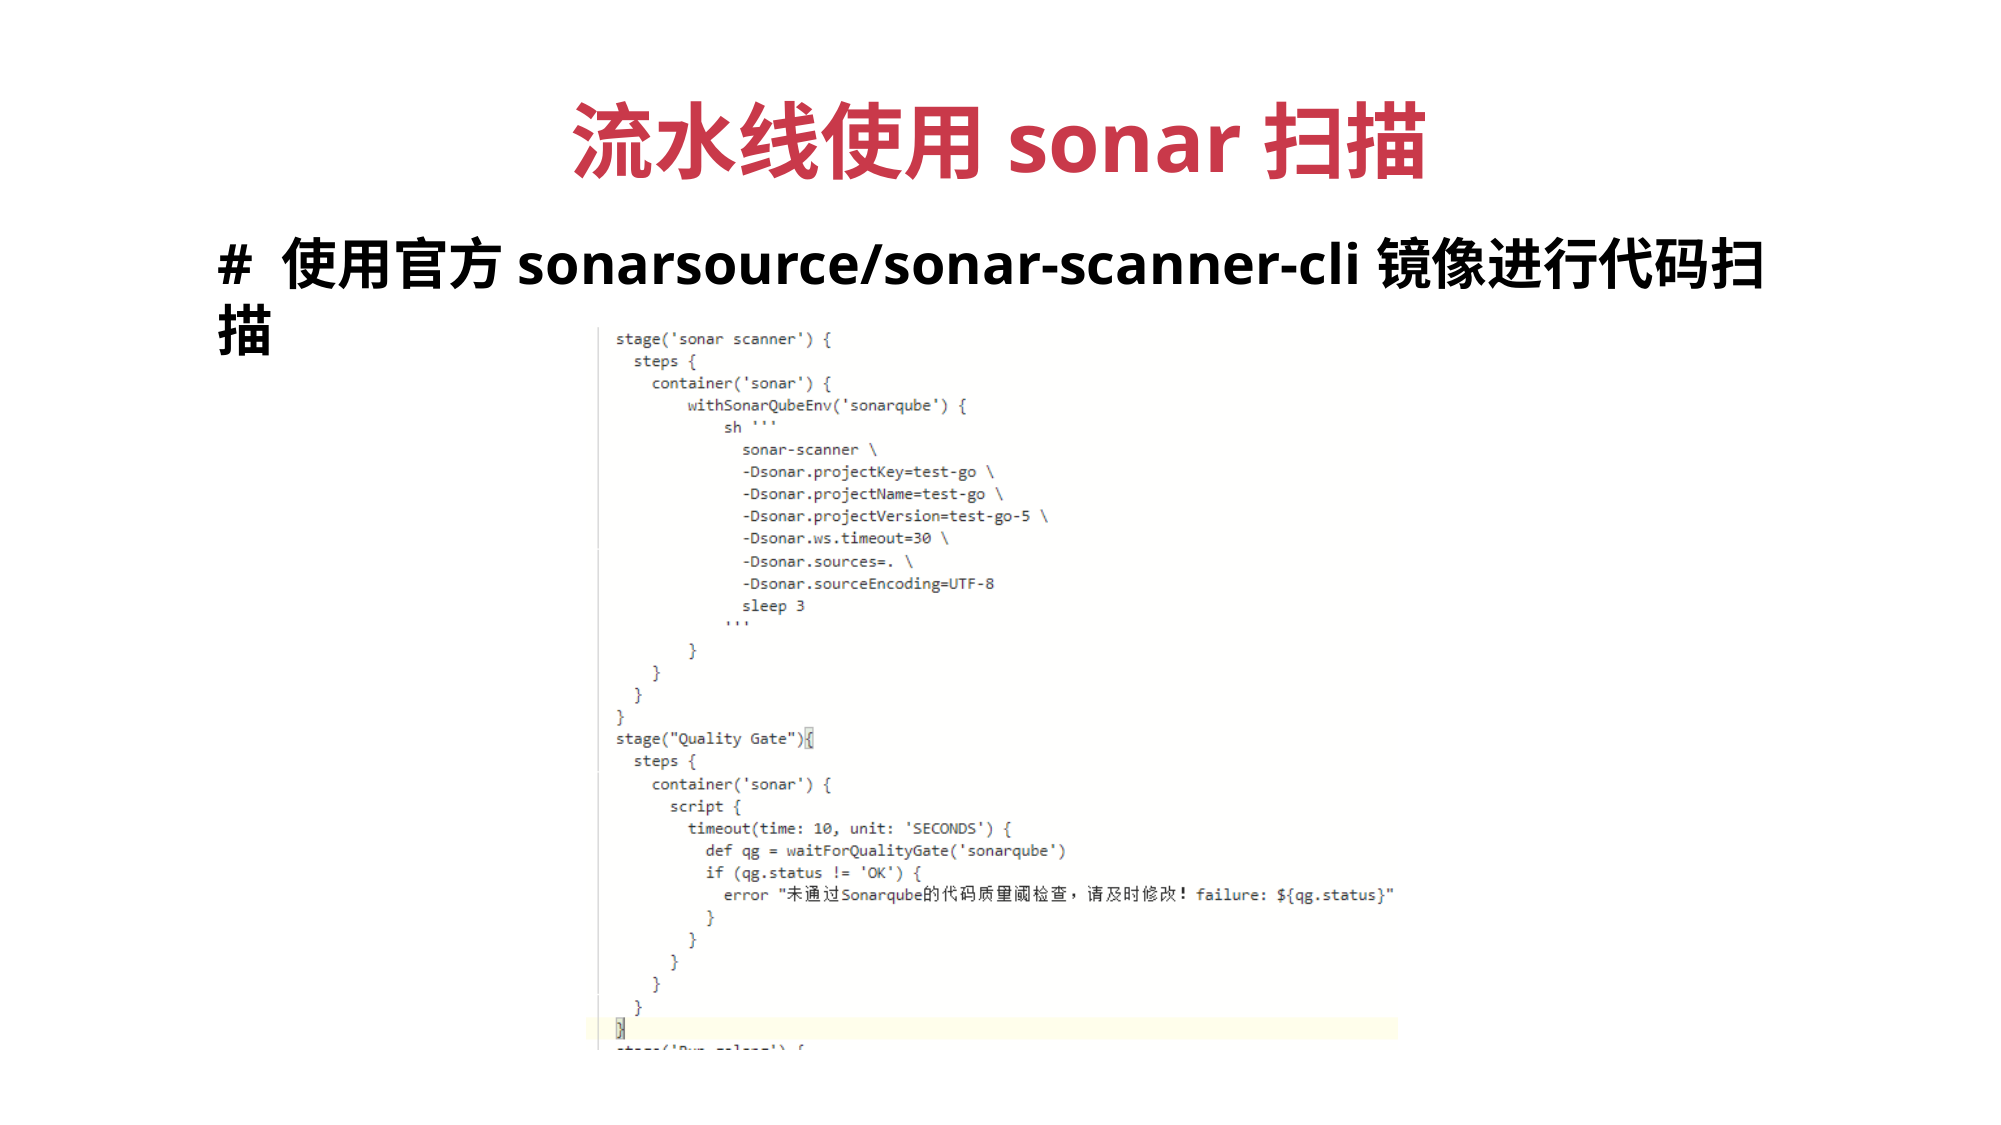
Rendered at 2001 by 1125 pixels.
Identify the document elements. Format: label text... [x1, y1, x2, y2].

text_box # 使用官方sonarsource/sonar-scanner-cli镜像进行代码扫描 [202, 221, 1819, 308]
title 流水线使用sonar扫描 [99, 44, 1901, 233]
picture [586, 326, 1398, 1050]
